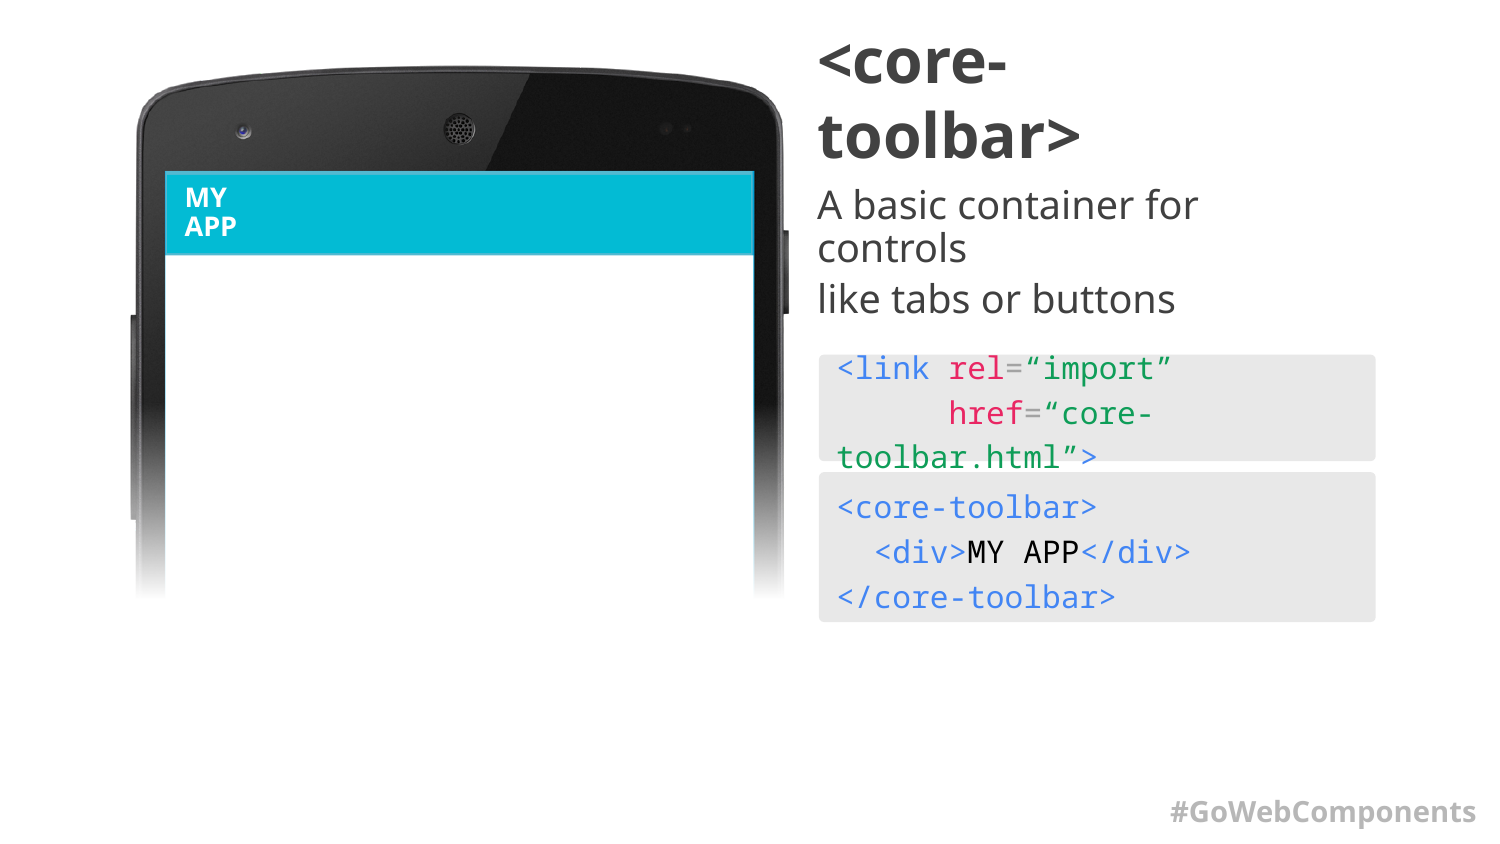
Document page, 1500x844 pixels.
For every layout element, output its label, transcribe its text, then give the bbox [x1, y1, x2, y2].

text_box #GoWebComponents [1154, 777, 1500, 835]
text_box <core-toolbar> [852, 88, 1229, 171]
text_box <core-toolbar> <div>MY APP</div> </core-toolbar> [854, 472, 1376, 623]
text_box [0, 403, 851, 844]
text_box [64, 10, 847, 401]
text_box <link rel=“import” href=“core-toolbar.html”> [852, 354, 1376, 462]
text_box A basic container for controls like tabs or buttons [852, 185, 1346, 292]
